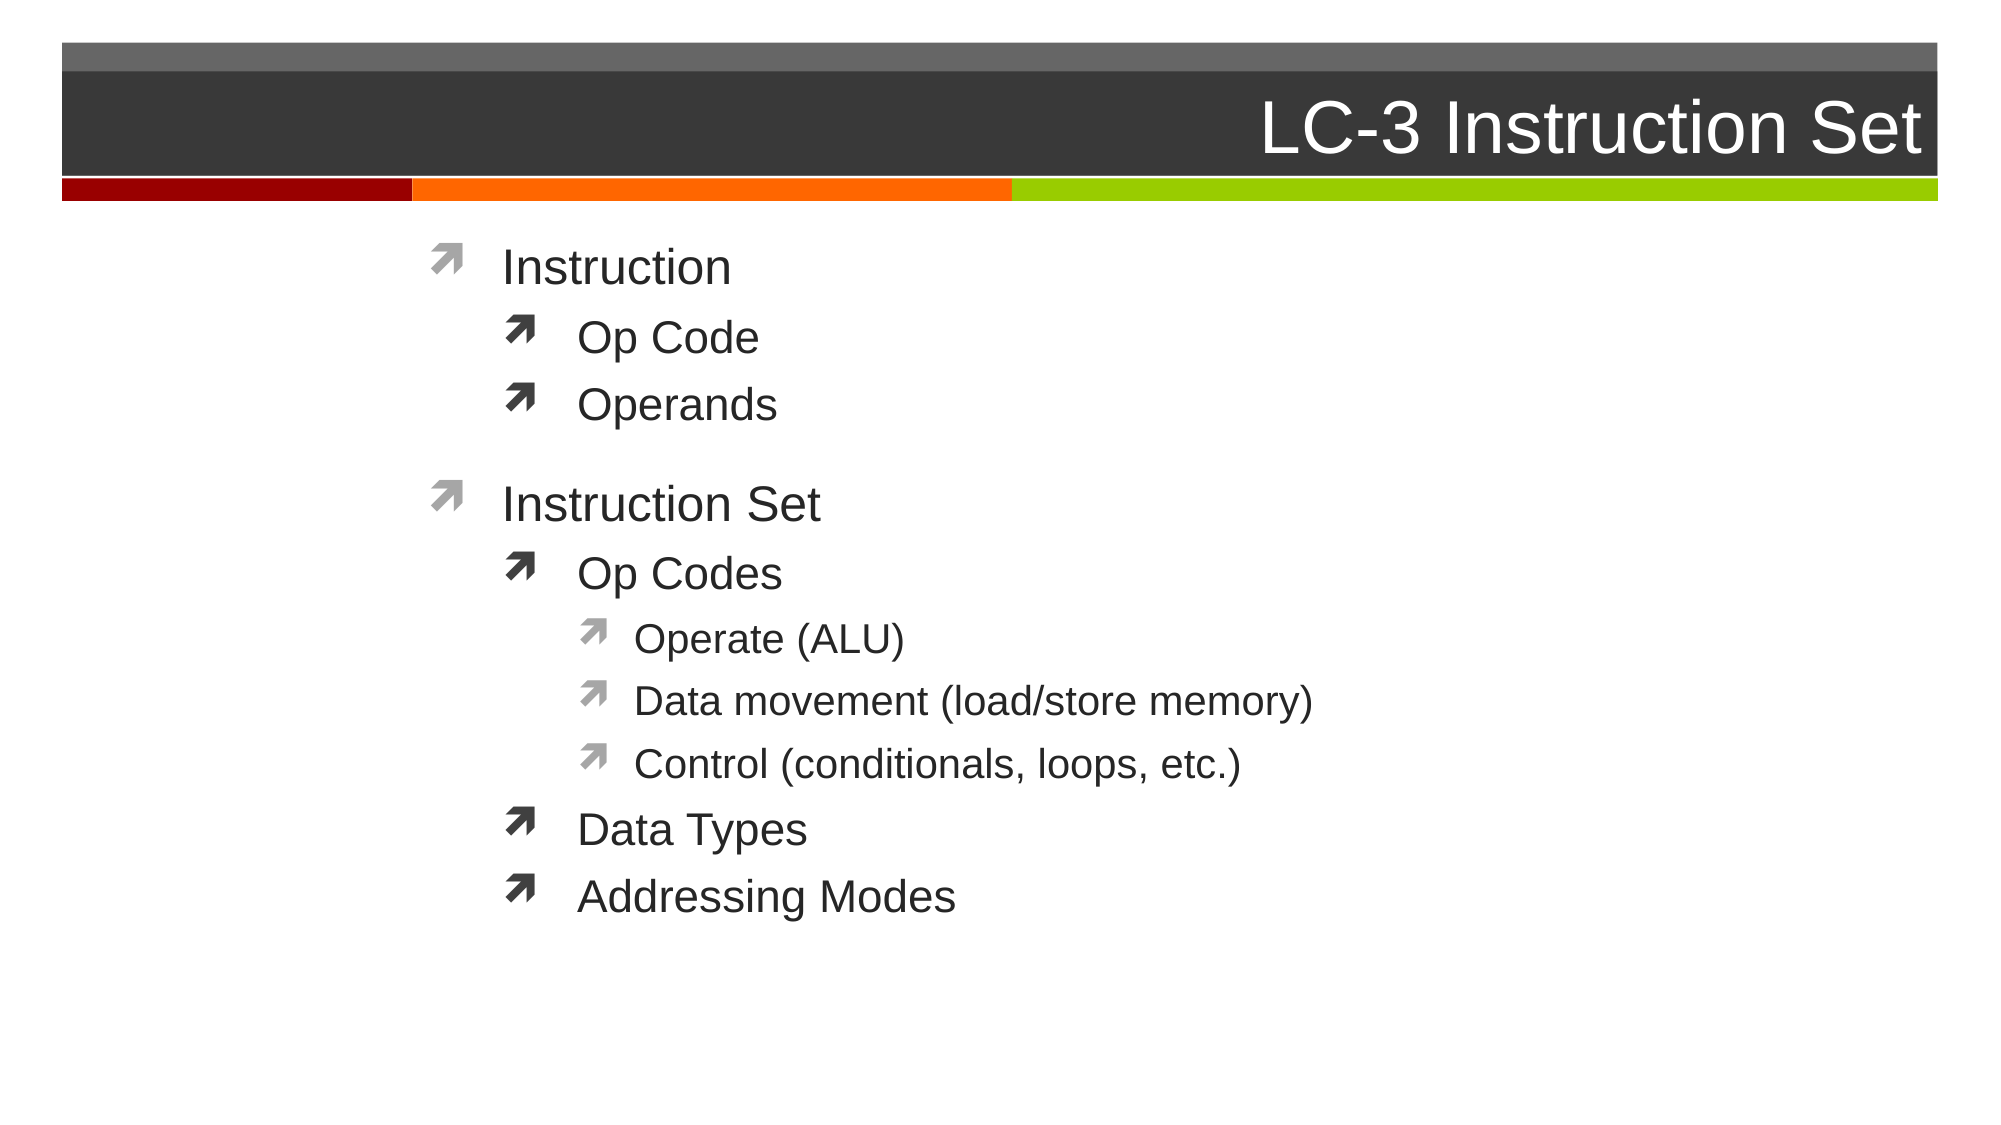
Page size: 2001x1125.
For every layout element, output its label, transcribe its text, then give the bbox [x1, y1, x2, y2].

title LC-3 Instruction Set [62, 71, 1938, 176]
list Instruction Op Code Operands Instruction Set Op Codes Operate (ALU) Data movement (load/store memory) Control (conditionals, loops, etc.) Data Types Addressing Modes [412, 227, 1800, 1031]
